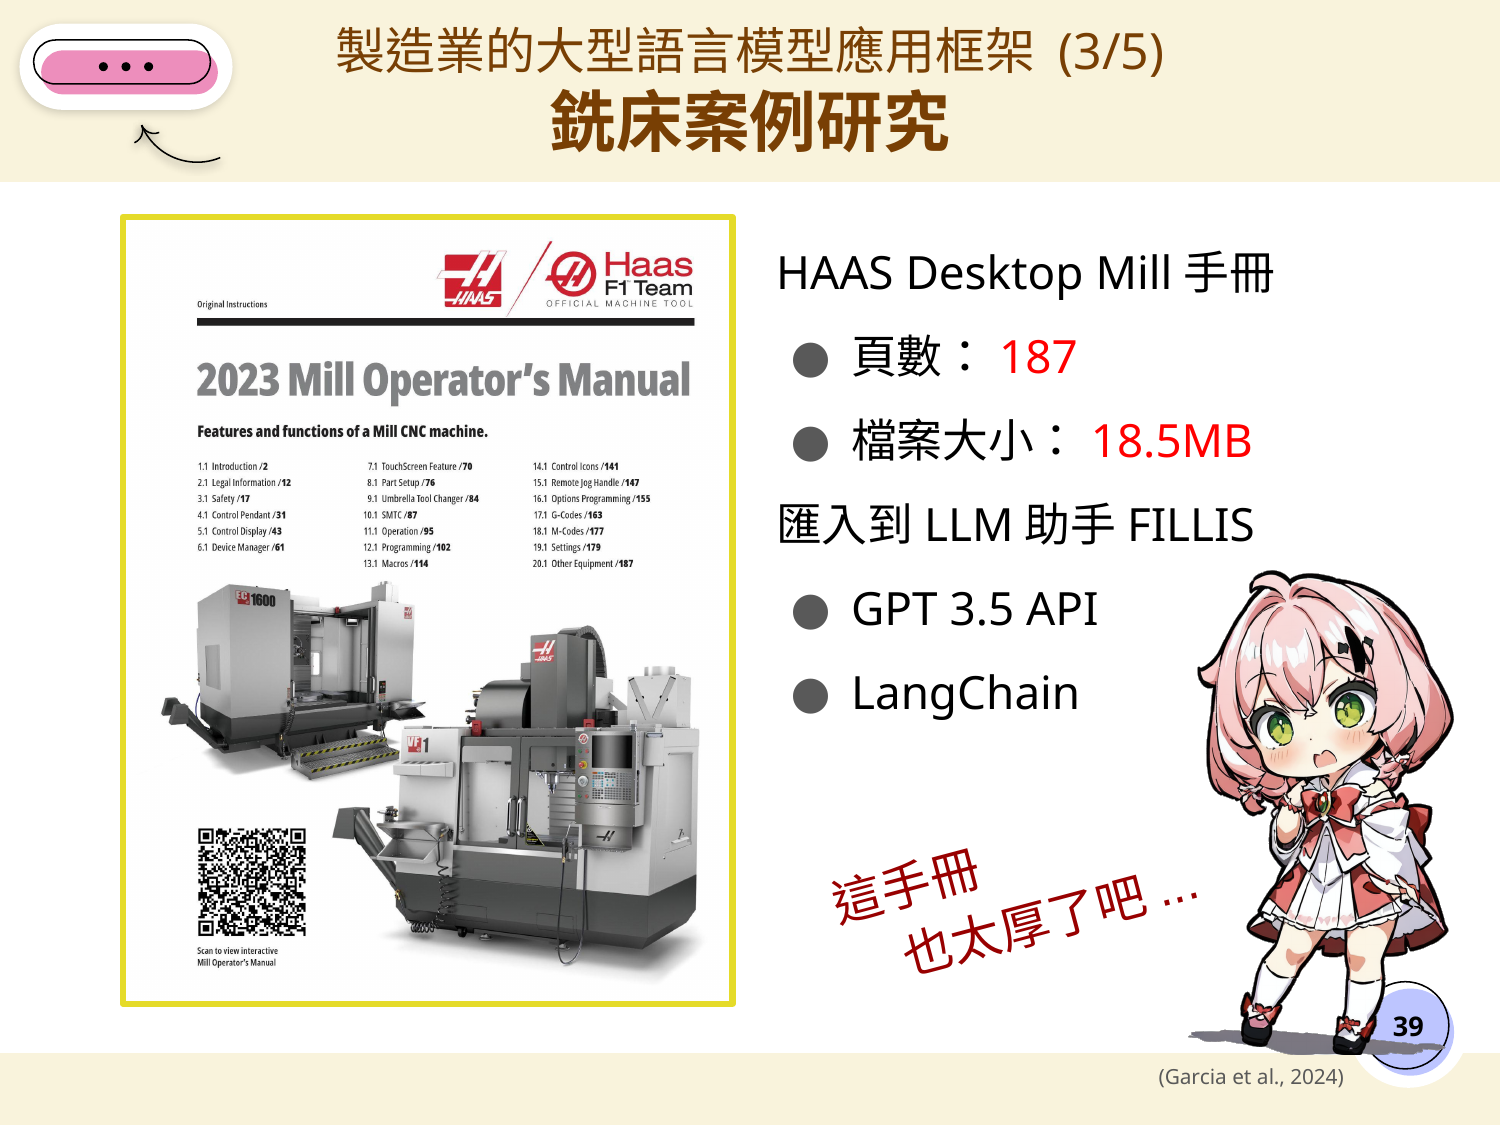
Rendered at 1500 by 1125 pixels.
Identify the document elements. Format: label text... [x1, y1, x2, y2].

text_box 這手冊 也太厚了吧... [818, 806, 1183, 969]
slide_number ‹#› [1363, 1063, 1454, 1071]
list (Garcia et al., 2024) [308, 1055, 1344, 1098]
picture [125, 219, 730, 1001]
list HAAS Desktop Mill手冊 頁數：187 檔案大小：18.5MB 匯入到LLM助手FILLIS GPT 3.5 API LangChain [760, 220, 1383, 1001]
picture [1188, 570, 1454, 1056]
title 製造業的大型語言模型應用框架 (3/5) 銑床案例研究 [232, 23, 1268, 171]
